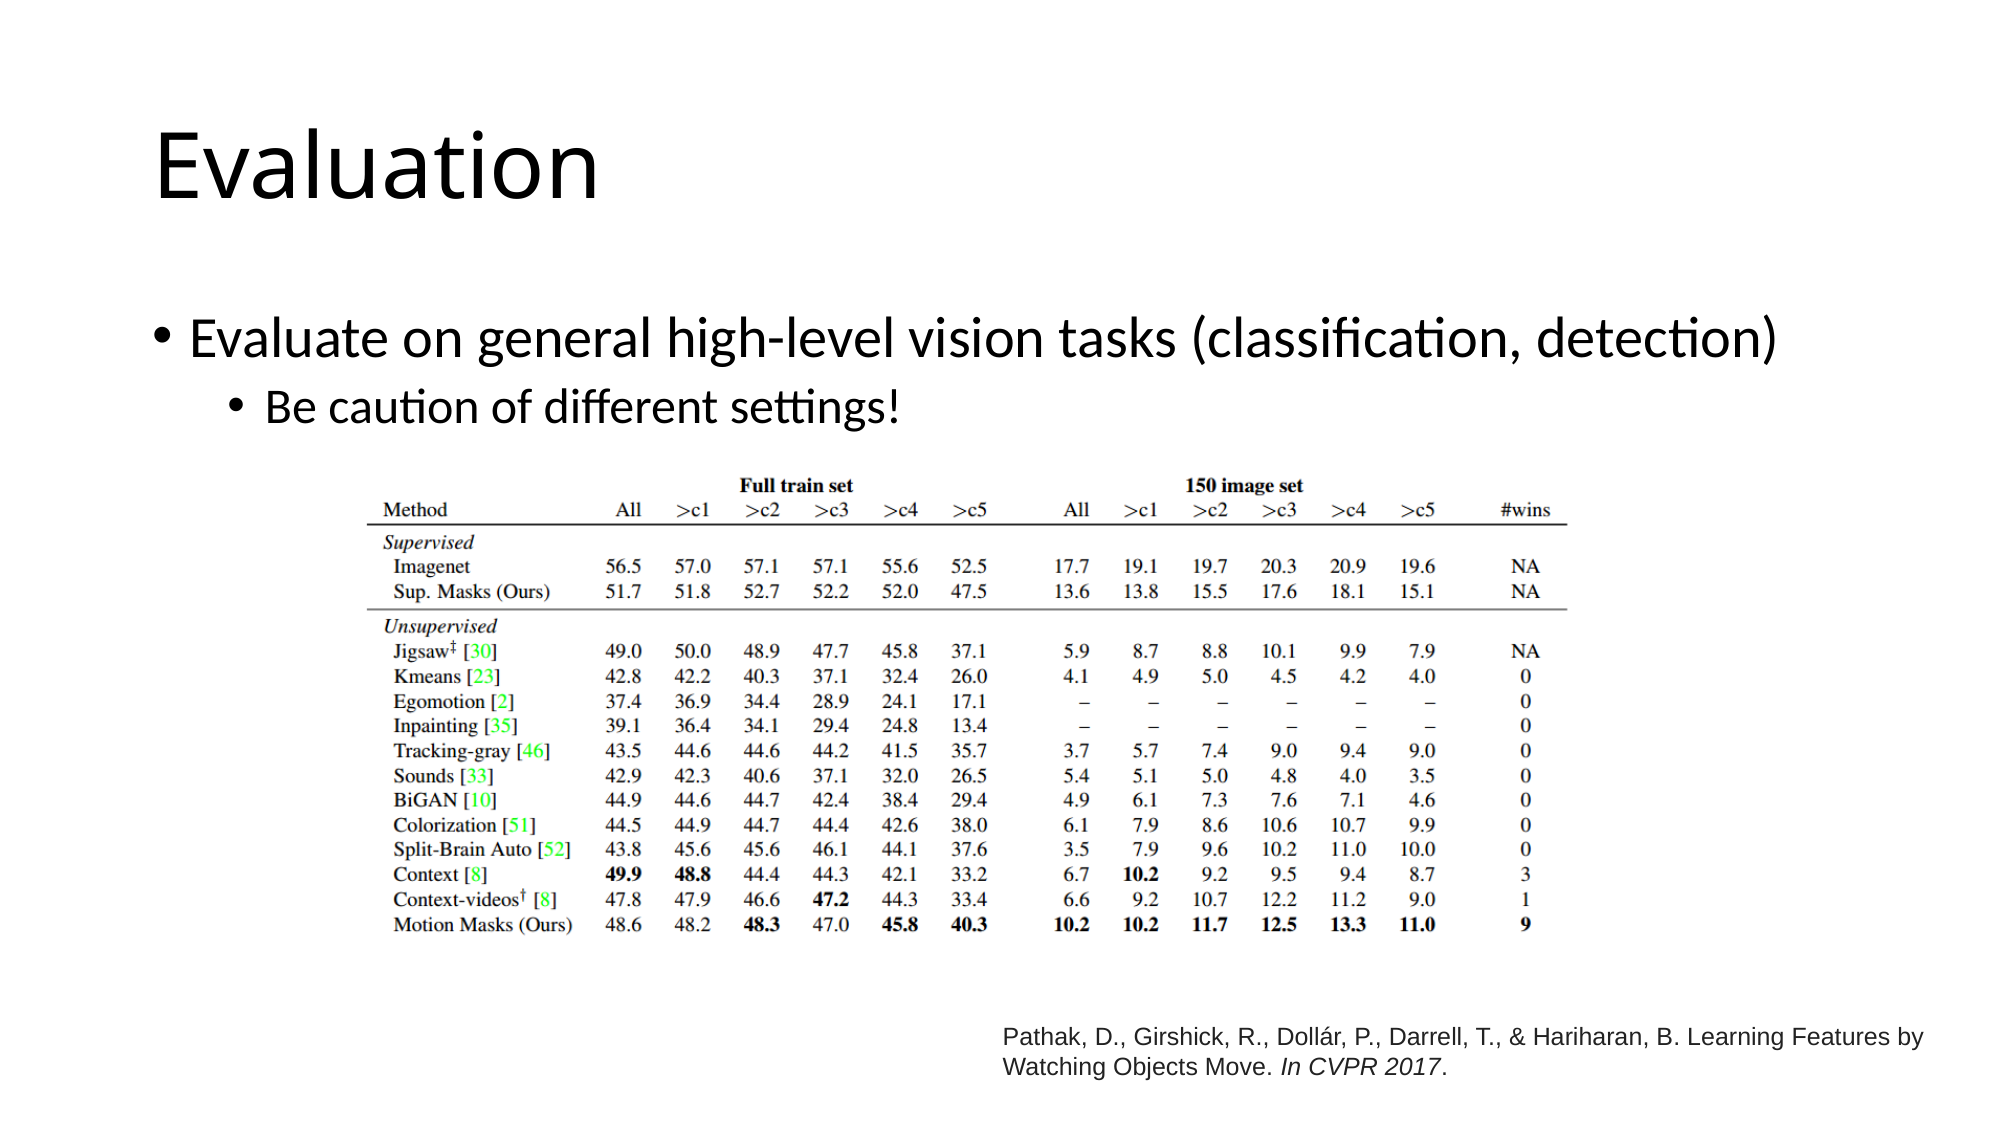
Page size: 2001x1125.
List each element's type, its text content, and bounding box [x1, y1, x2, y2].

picture [366, 466, 1580, 948]
list Evaluate on general high-level vision tasks (classification, detection) Be caution of different settings! [137, 299, 1863, 1014]
title Evaluation [137, 59, 1863, 278]
text_box Pathak, D., Girshick, R., Dollár, P., Darrell, T., & Hariharan, B. Learning Features by Watching Objects Move. In CVPR 2017. [987, 1013, 1988, 1088]
